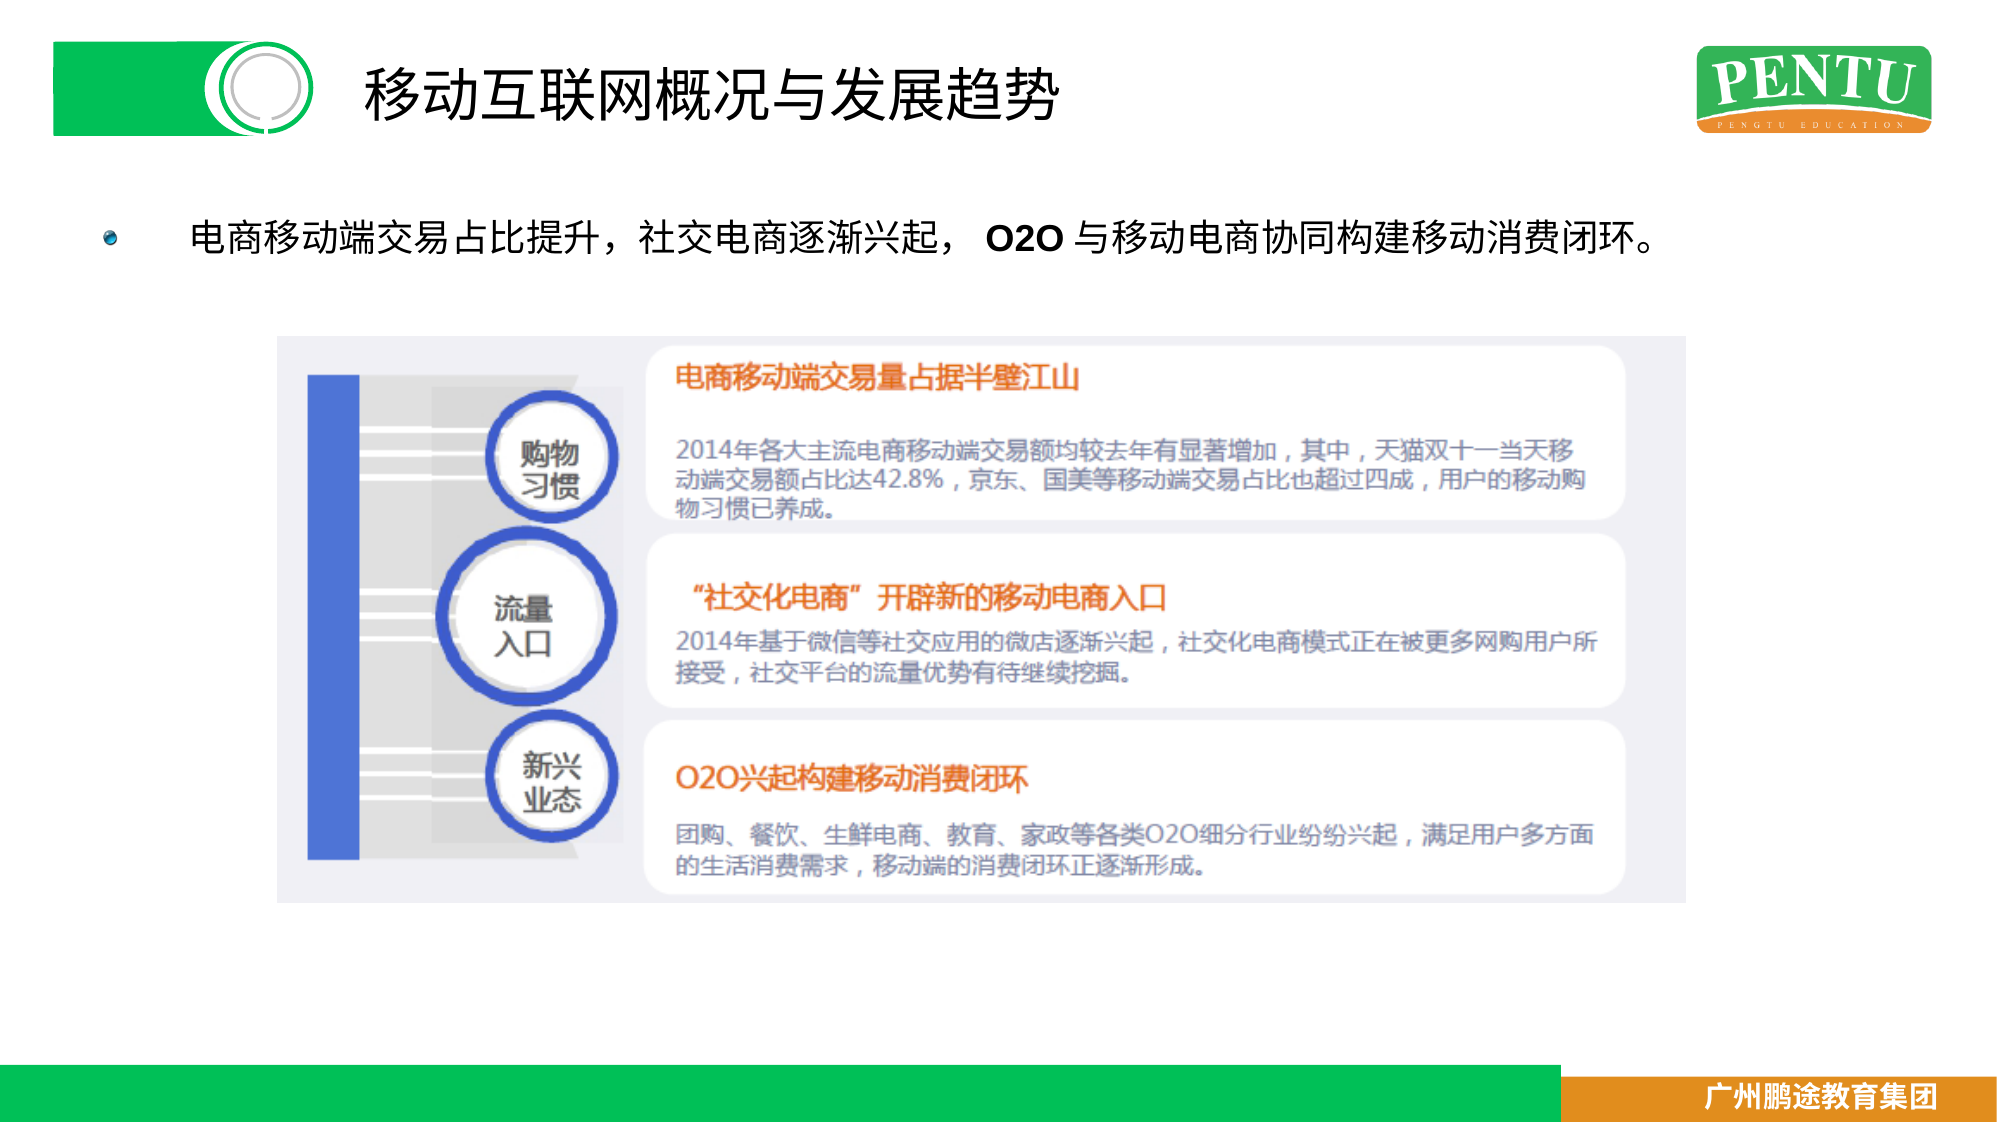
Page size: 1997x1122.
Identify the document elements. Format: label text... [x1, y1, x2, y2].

picture [101, 227, 119, 246]
picture [1671, 29, 1961, 152]
text_box 电商移动端交易占比提升，社交电商逐渐兴起，O2O与移动电商协同构建移动消费闭环。 [86, 184, 1895, 267]
title 移动互联网概况与发展趋势 [348, 51, 1649, 136]
picture [277, 336, 1686, 903]
